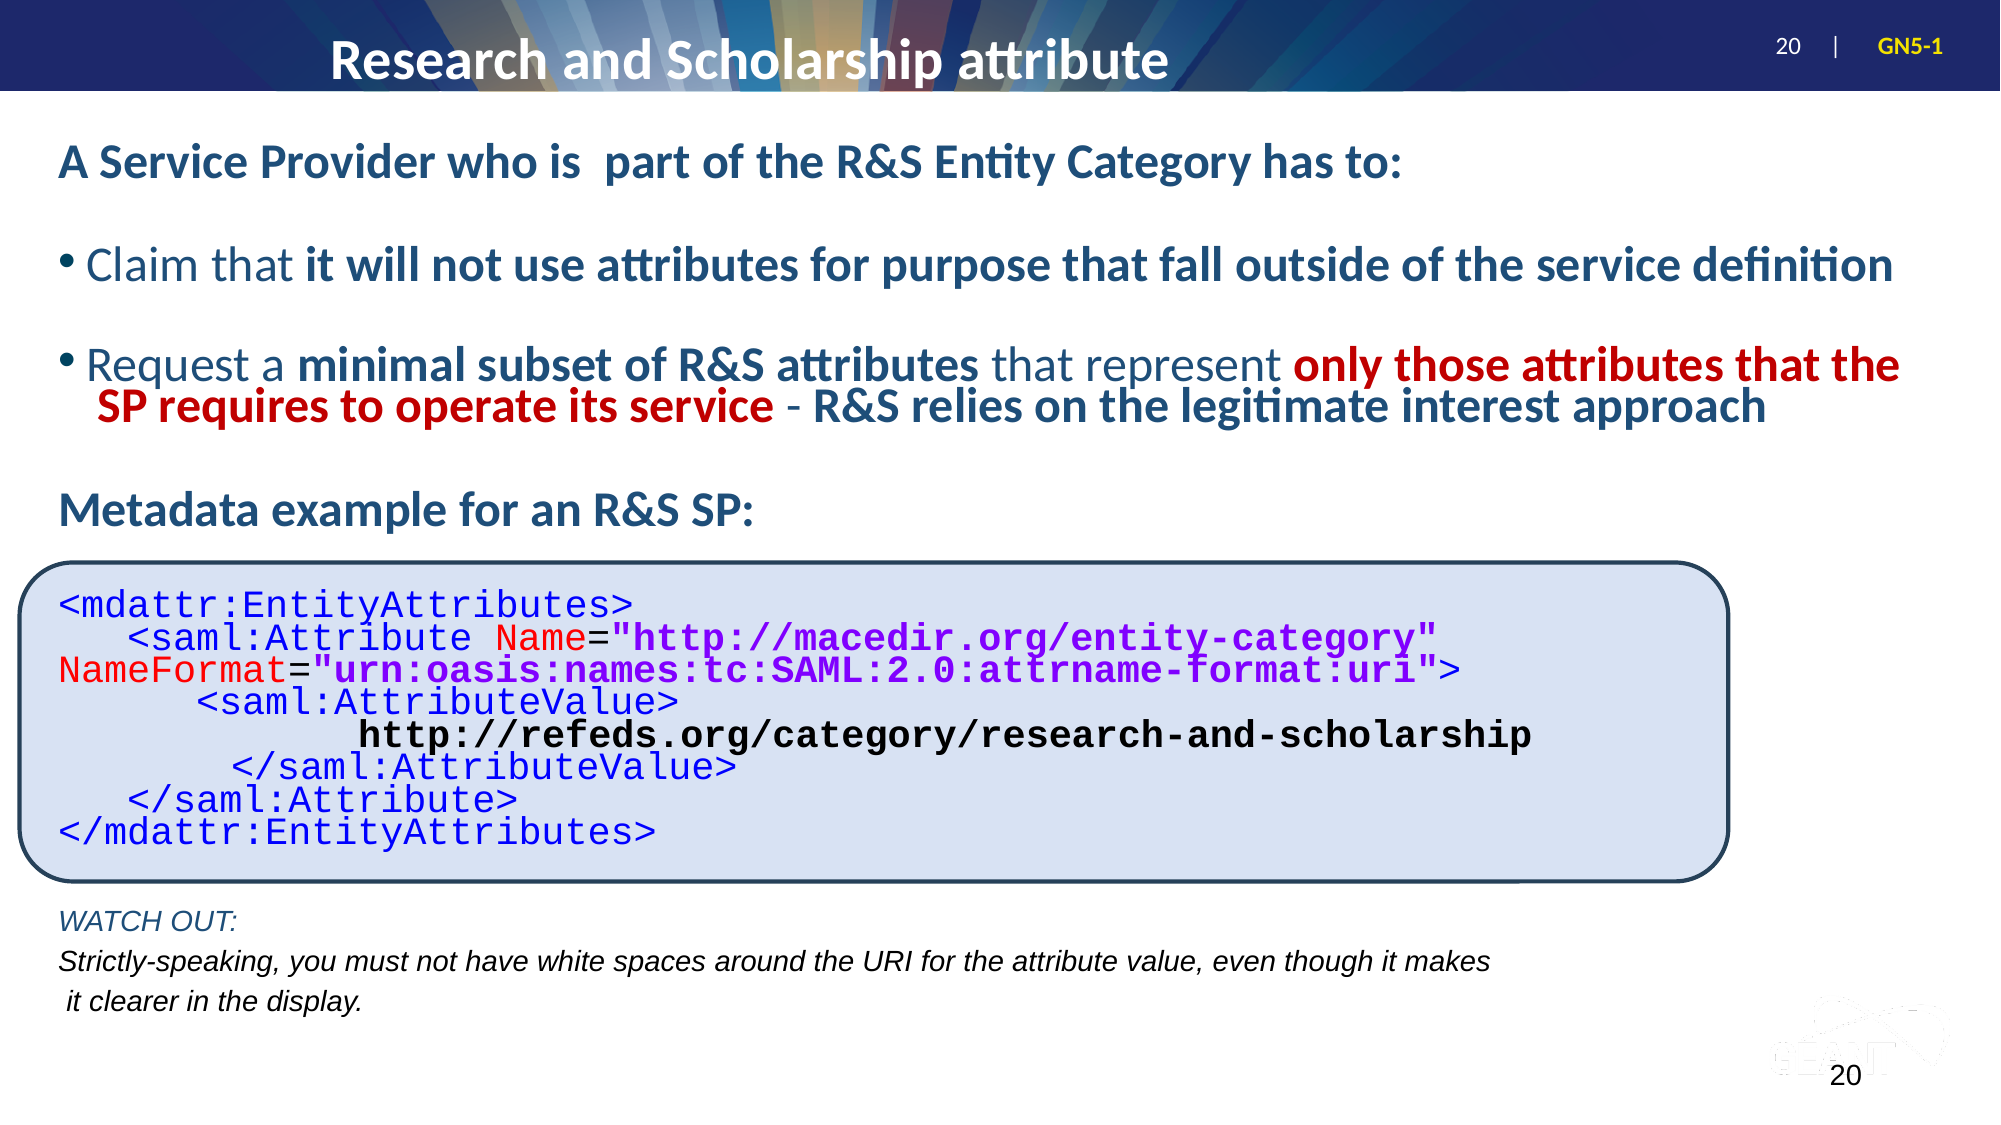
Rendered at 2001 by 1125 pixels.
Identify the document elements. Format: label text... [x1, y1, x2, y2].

title Research and Scholarship attribute [315, 25, 1939, 97]
slide_number 20 [1814, 1050, 1937, 1096]
text_box [19, 571, 43, 873]
picture [0, 0, 1688, 92]
picture [1769, 995, 1950, 1080]
list A Service Provider who is part of the R&S Entity Category has to: Claim that it will not use attributes for purpose that fall outside of the service definition Request a minimal subset of R&S attributes that represent only those attributes that the SP requires to operate its service - R&S relies on the legitimate interest approach Metadata example for an R&S SP: <mdattr:EntityAttributes> <saml:Attribute Name="http://macedir.org/entity-category" NameFormat="urn:oasis:names:tc:SAML:2.0:attrname-format:uri"> <saml:AttributeValue> http://refeds.org/category/research-and-scholarship </saml:AttributeValue> </saml:Attribute> </mdattr:EntityAttributes> WATCH OUT: Strictly-speaking, you must not have white spaces around the URI for the attribute value, even though it makes it clearer in the display. [43, 137, 1957, 915]
